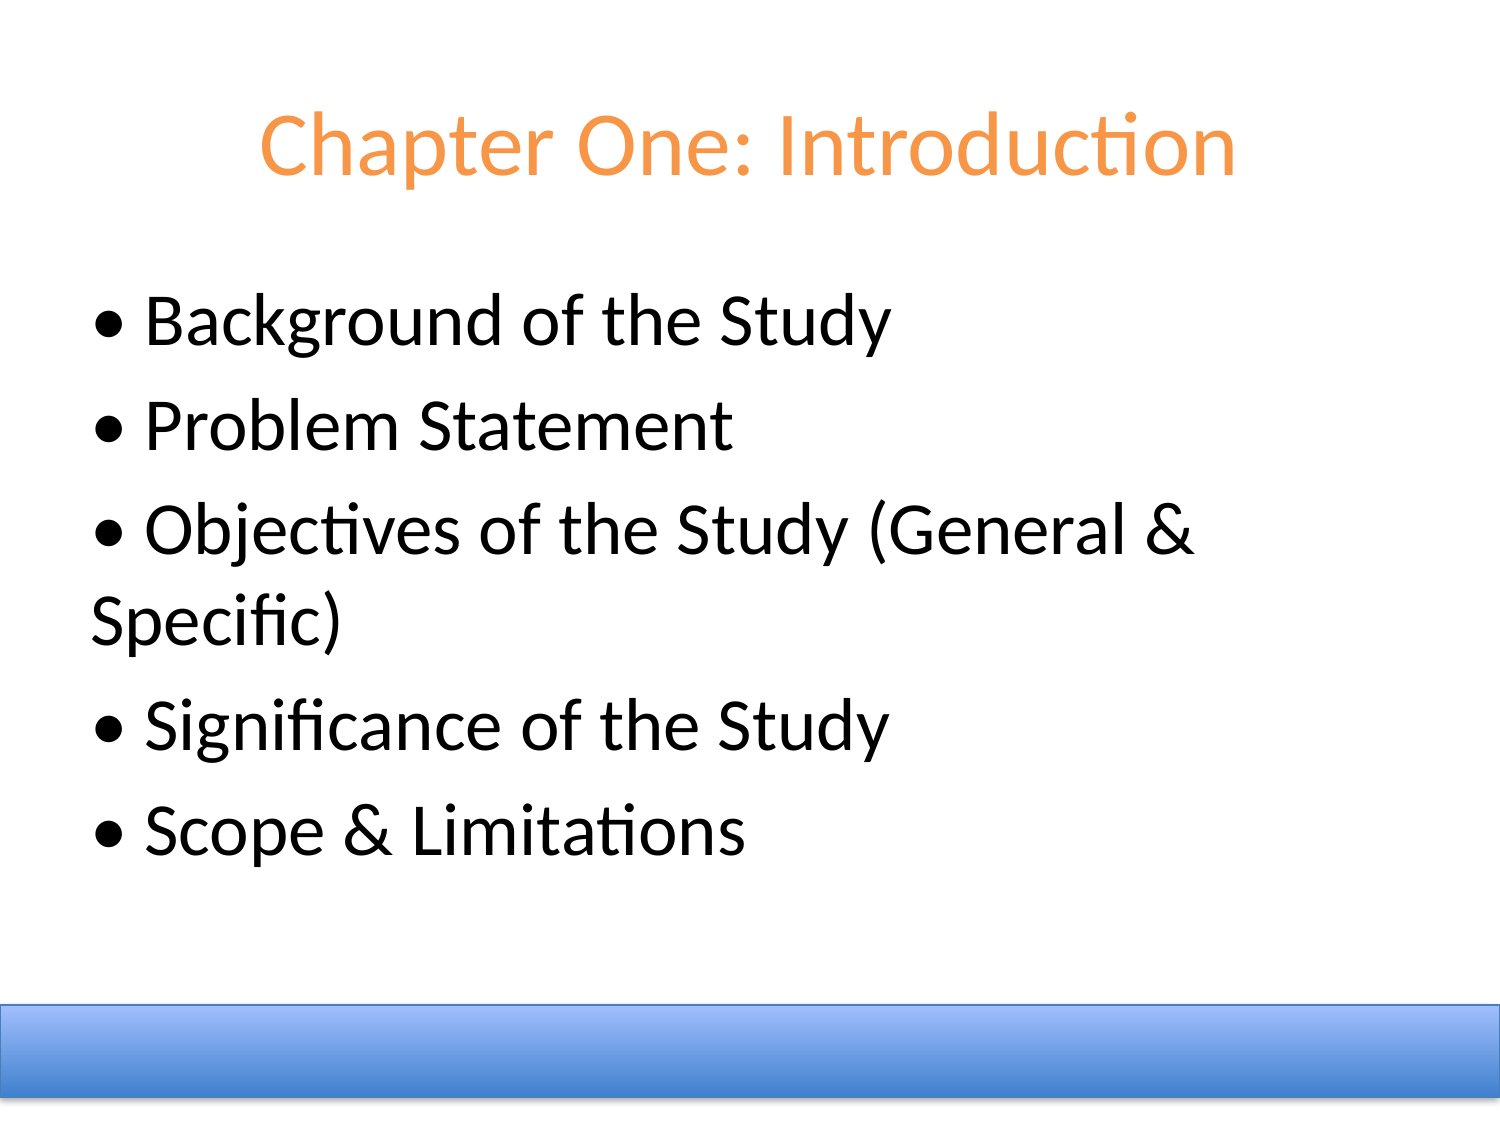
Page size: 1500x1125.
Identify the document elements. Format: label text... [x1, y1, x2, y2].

text_box [0, 1004, 1500, 1098]
title Chapter One: Introduction [75, 45, 1425, 233]
list • Background of the Study • Problem Statement • Objectives of the Study (General & Specific) • Significance of the Study • Scope & Limitations [75, 262, 1425, 1003]
